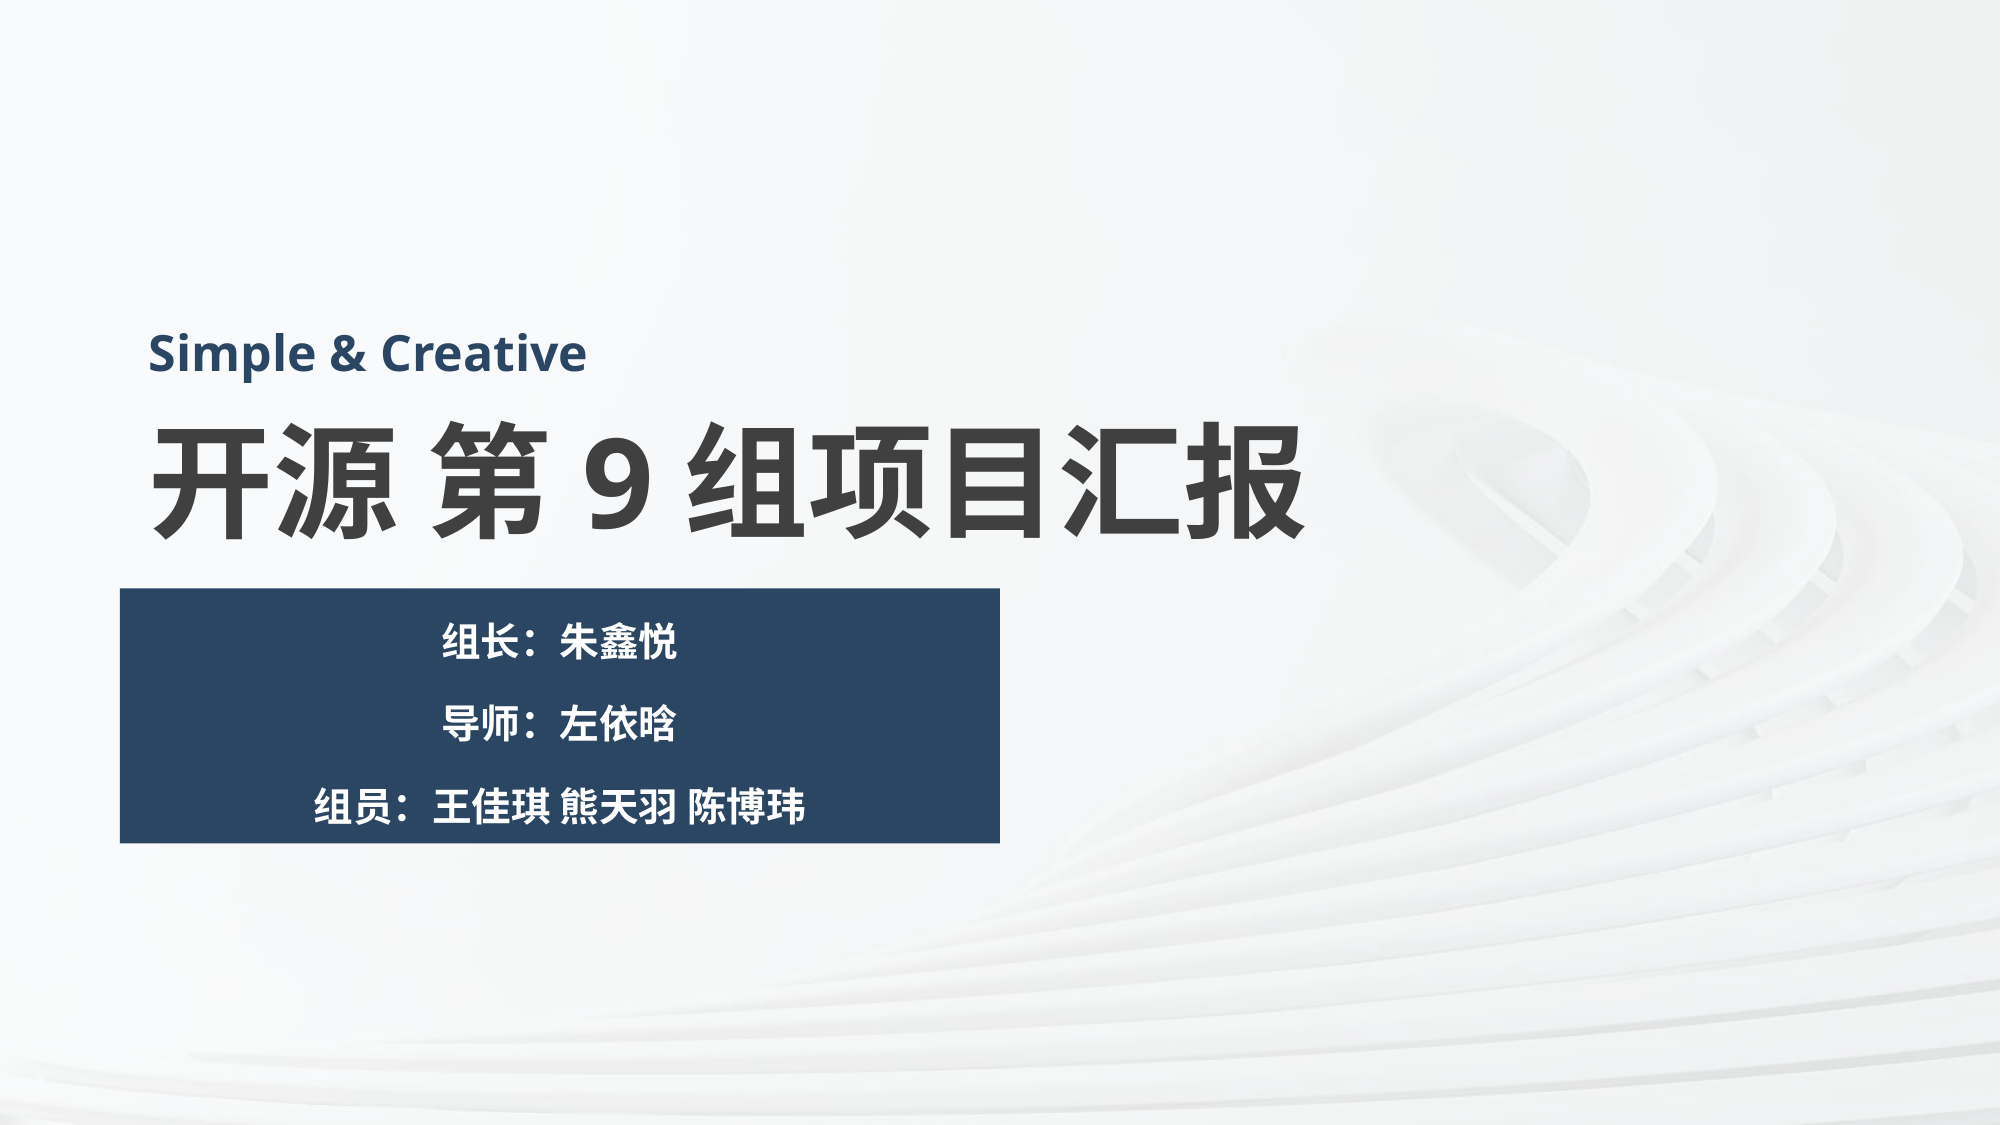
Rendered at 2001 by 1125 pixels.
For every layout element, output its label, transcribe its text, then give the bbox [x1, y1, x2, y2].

list 组长：朱鑫悦 导师：左依晗 组员：王佳琪 熊天羽 陈博玮 [119, 588, 1000, 844]
title 开源 第9组项目汇报 [148, 403, 1391, 599]
text_box Simple & Creative [148, 277, 1391, 382]
